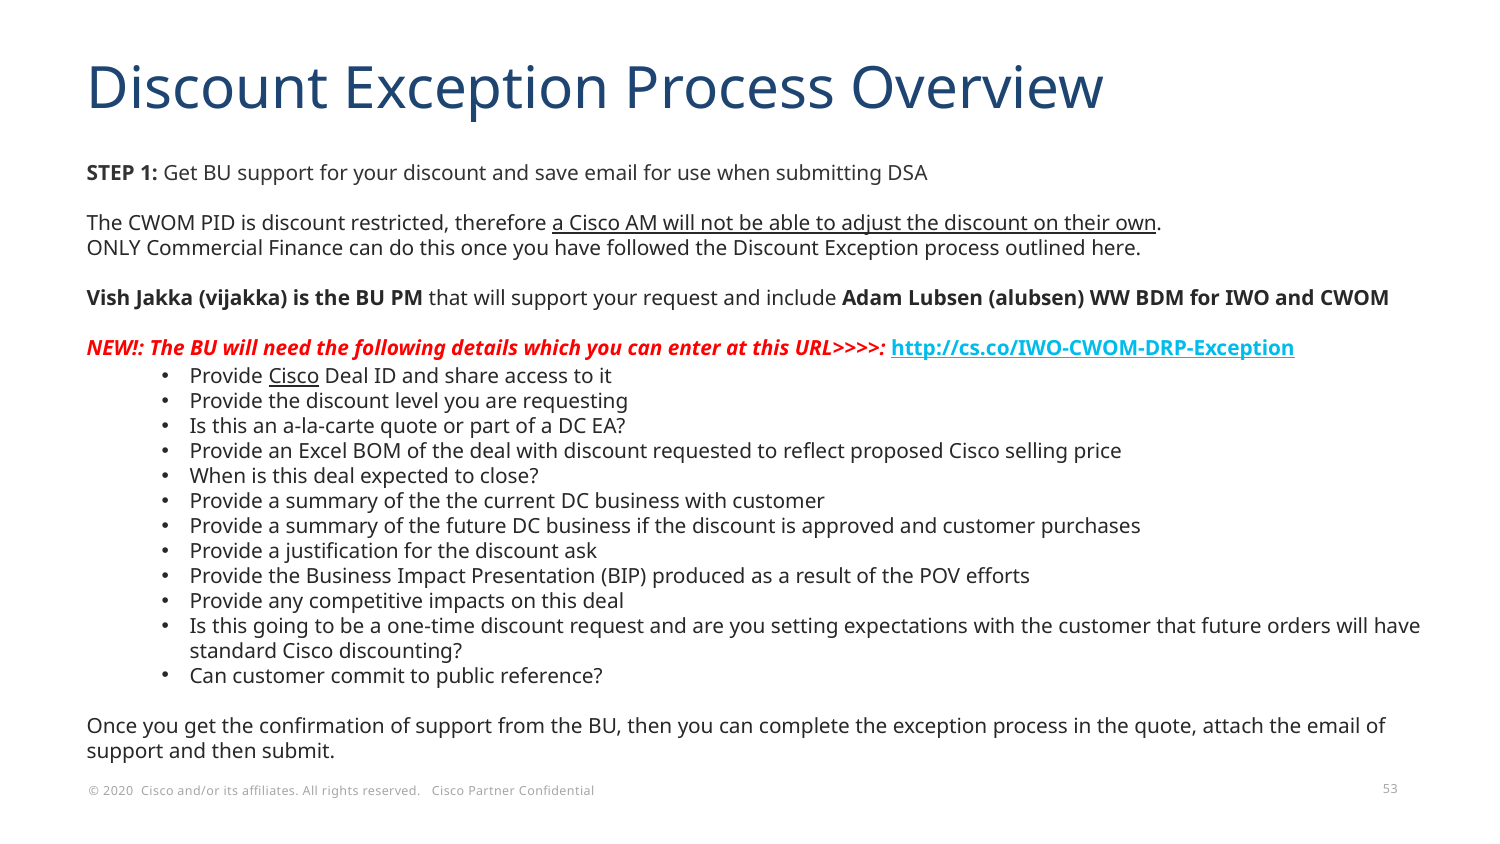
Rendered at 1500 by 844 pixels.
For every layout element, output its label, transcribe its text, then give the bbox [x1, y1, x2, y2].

text_box STEP 1: Get BU support for your discount and save email for use when submitting DSA The CWOM PID is discount restricted, therefore a Cisco AM will not be able to adjust the discount on their own. ONLY Commercial Finance can do this once you have followed the Discount Exception process outlined here. Vish Jakka (vijakka) is the BU PM that will support your request and include Adam Lubsen (alubsen) WW BDM for IWO and CWOM NEW!: The BU will need the following details which you can enter at this URL>>>>: http://cs.co/IWO-CWOM-DRP-Exception Provide Cisco Deal ID and share access to it Provide the discount level you are requesting Is this an a-la-carte quote or part of a DC EA? Provide an Excel BOM of the deal with discount requested to reflect proposed Cisco selling price When is this deal expected to close? Provide a summary of the the current DC business with customer Provide a summary of the future DC business if the discount is approved and customer purchases Provide a justification for the discount ask Provide the Business Impact Presentation (BIP) produced as a result of the POV efforts Provide any competitive impacts on this deal Is this going to be a one-time discount request and are you setting expectations with the customer that future orders will have standard Cisco discounting? Can customer commit to public reference? Once you get the confirmation of support from the BU, then you can complete the exception process in the quote, attach the email of support and then submit. [71, 152, 1458, 800]
title Discount Exception Process Overview [71, 32, 1441, 152]
